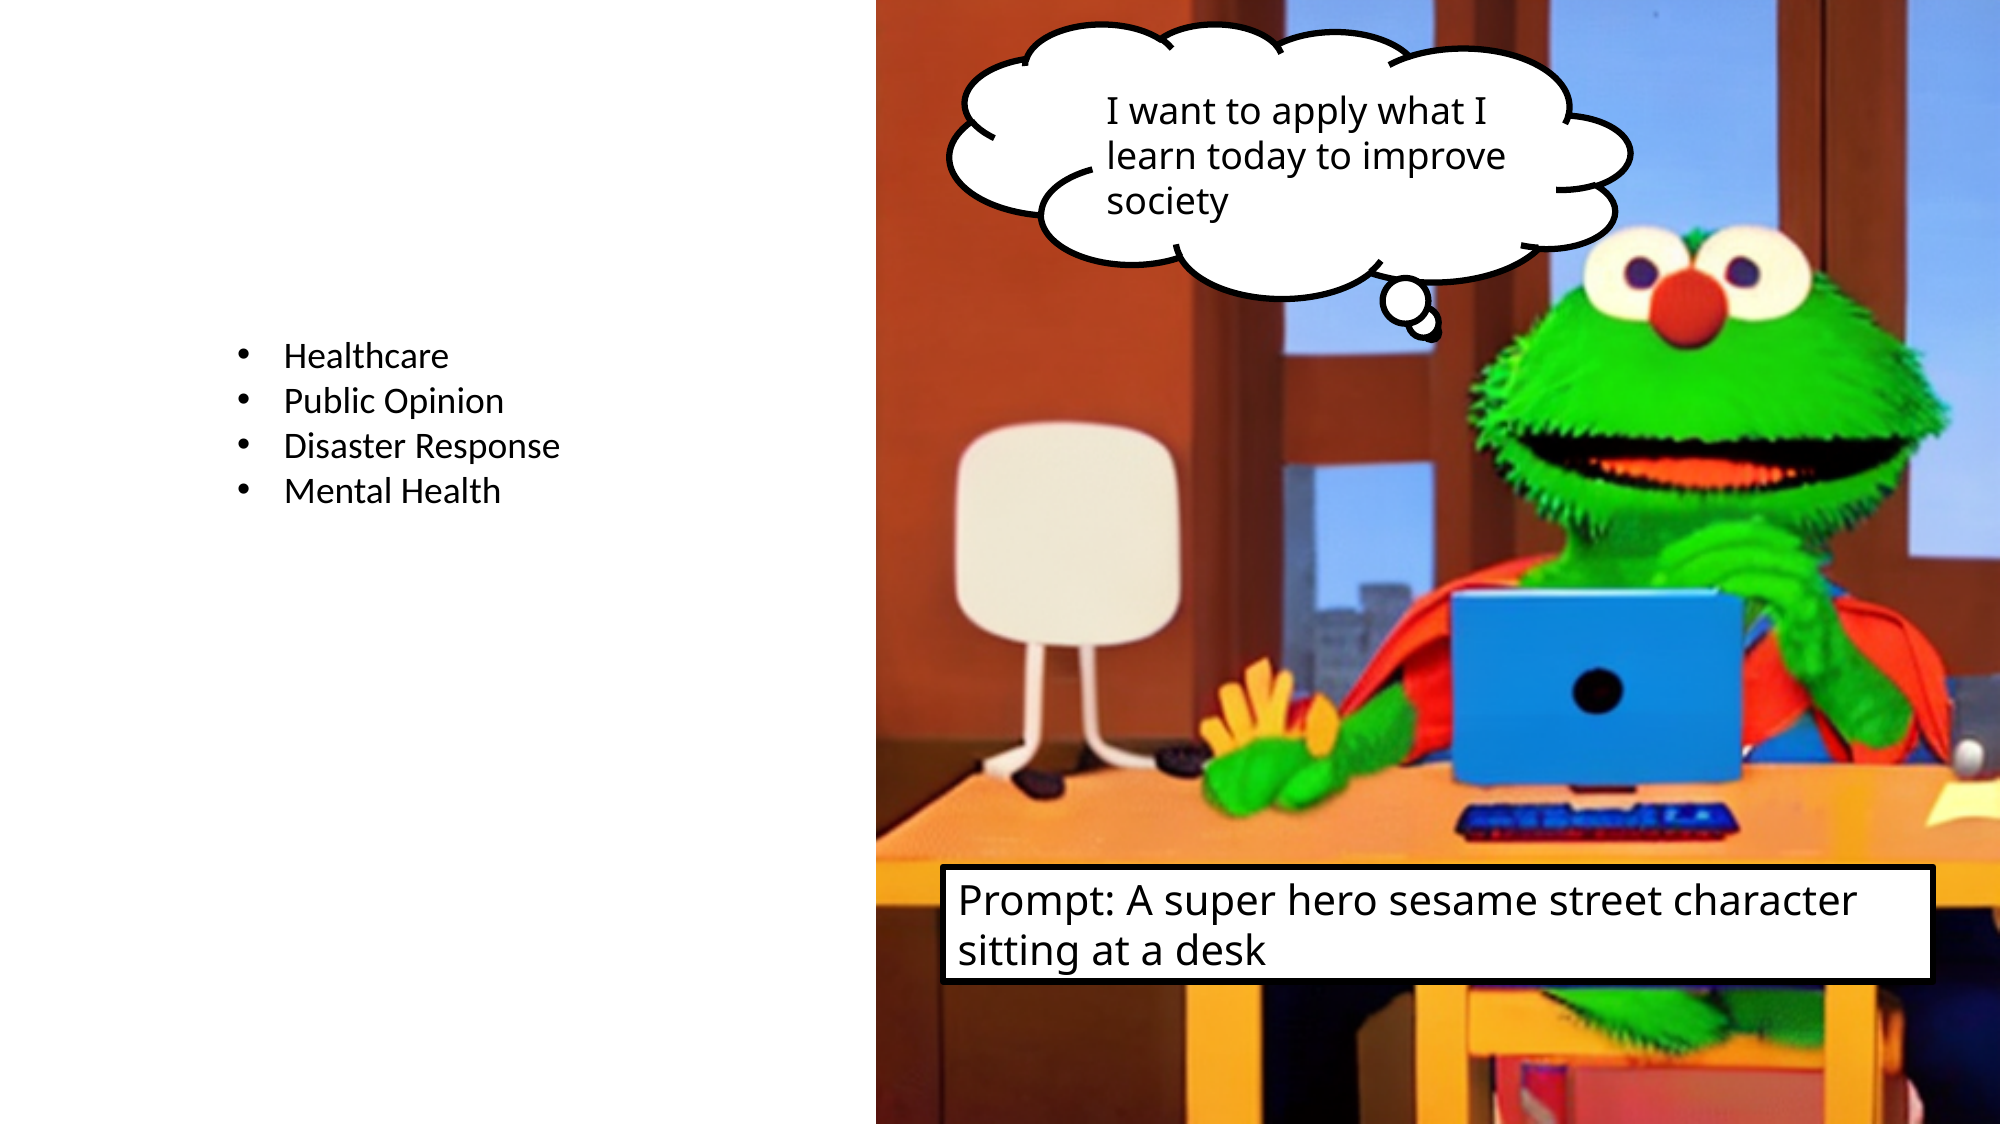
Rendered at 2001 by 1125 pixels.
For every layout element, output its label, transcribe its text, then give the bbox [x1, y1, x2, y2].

text_box Healthcare Public Opinion Disaster Response Mental Health [222, 323, 576, 519]
picture [876, 0, 2000, 1124]
